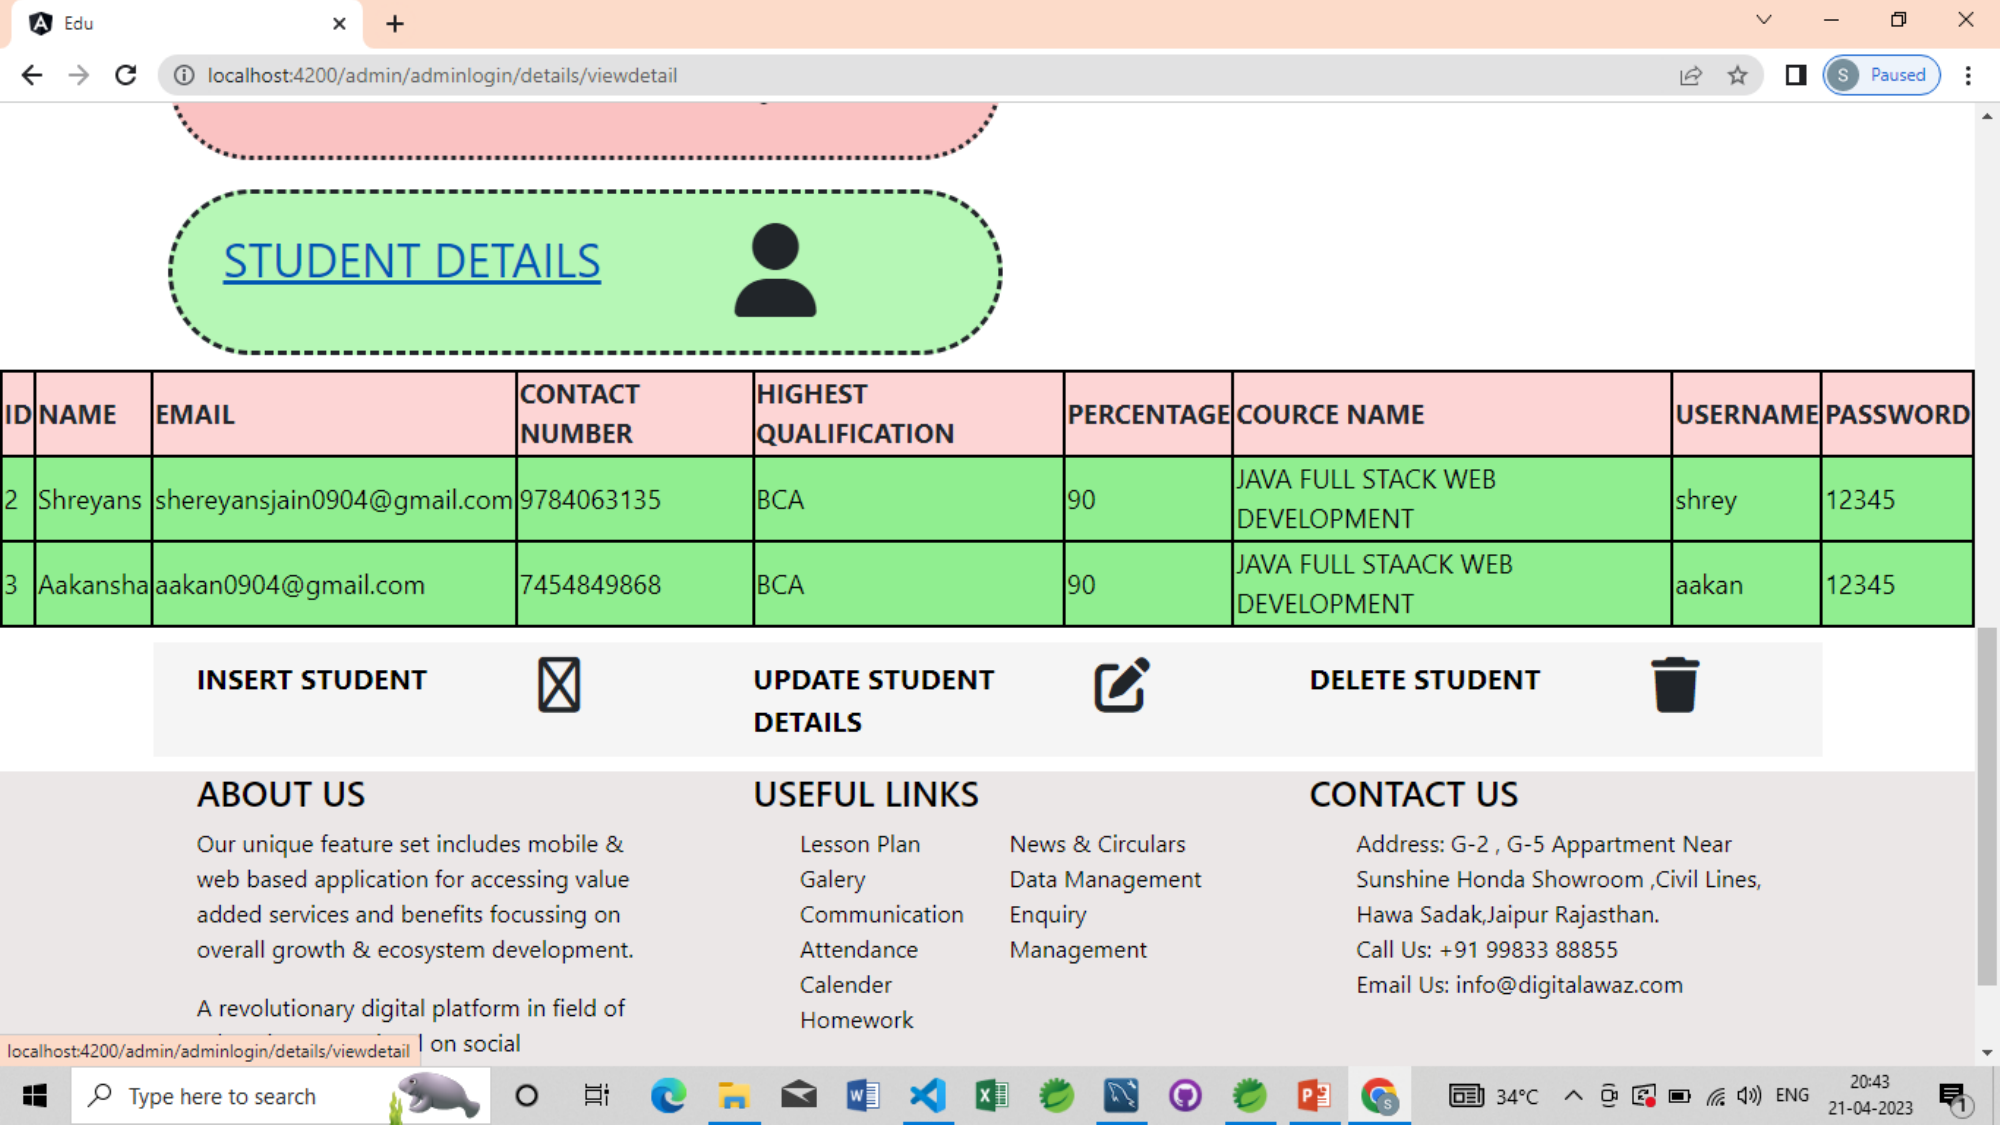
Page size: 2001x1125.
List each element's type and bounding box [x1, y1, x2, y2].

list [0, 0, 2000, 1125]
